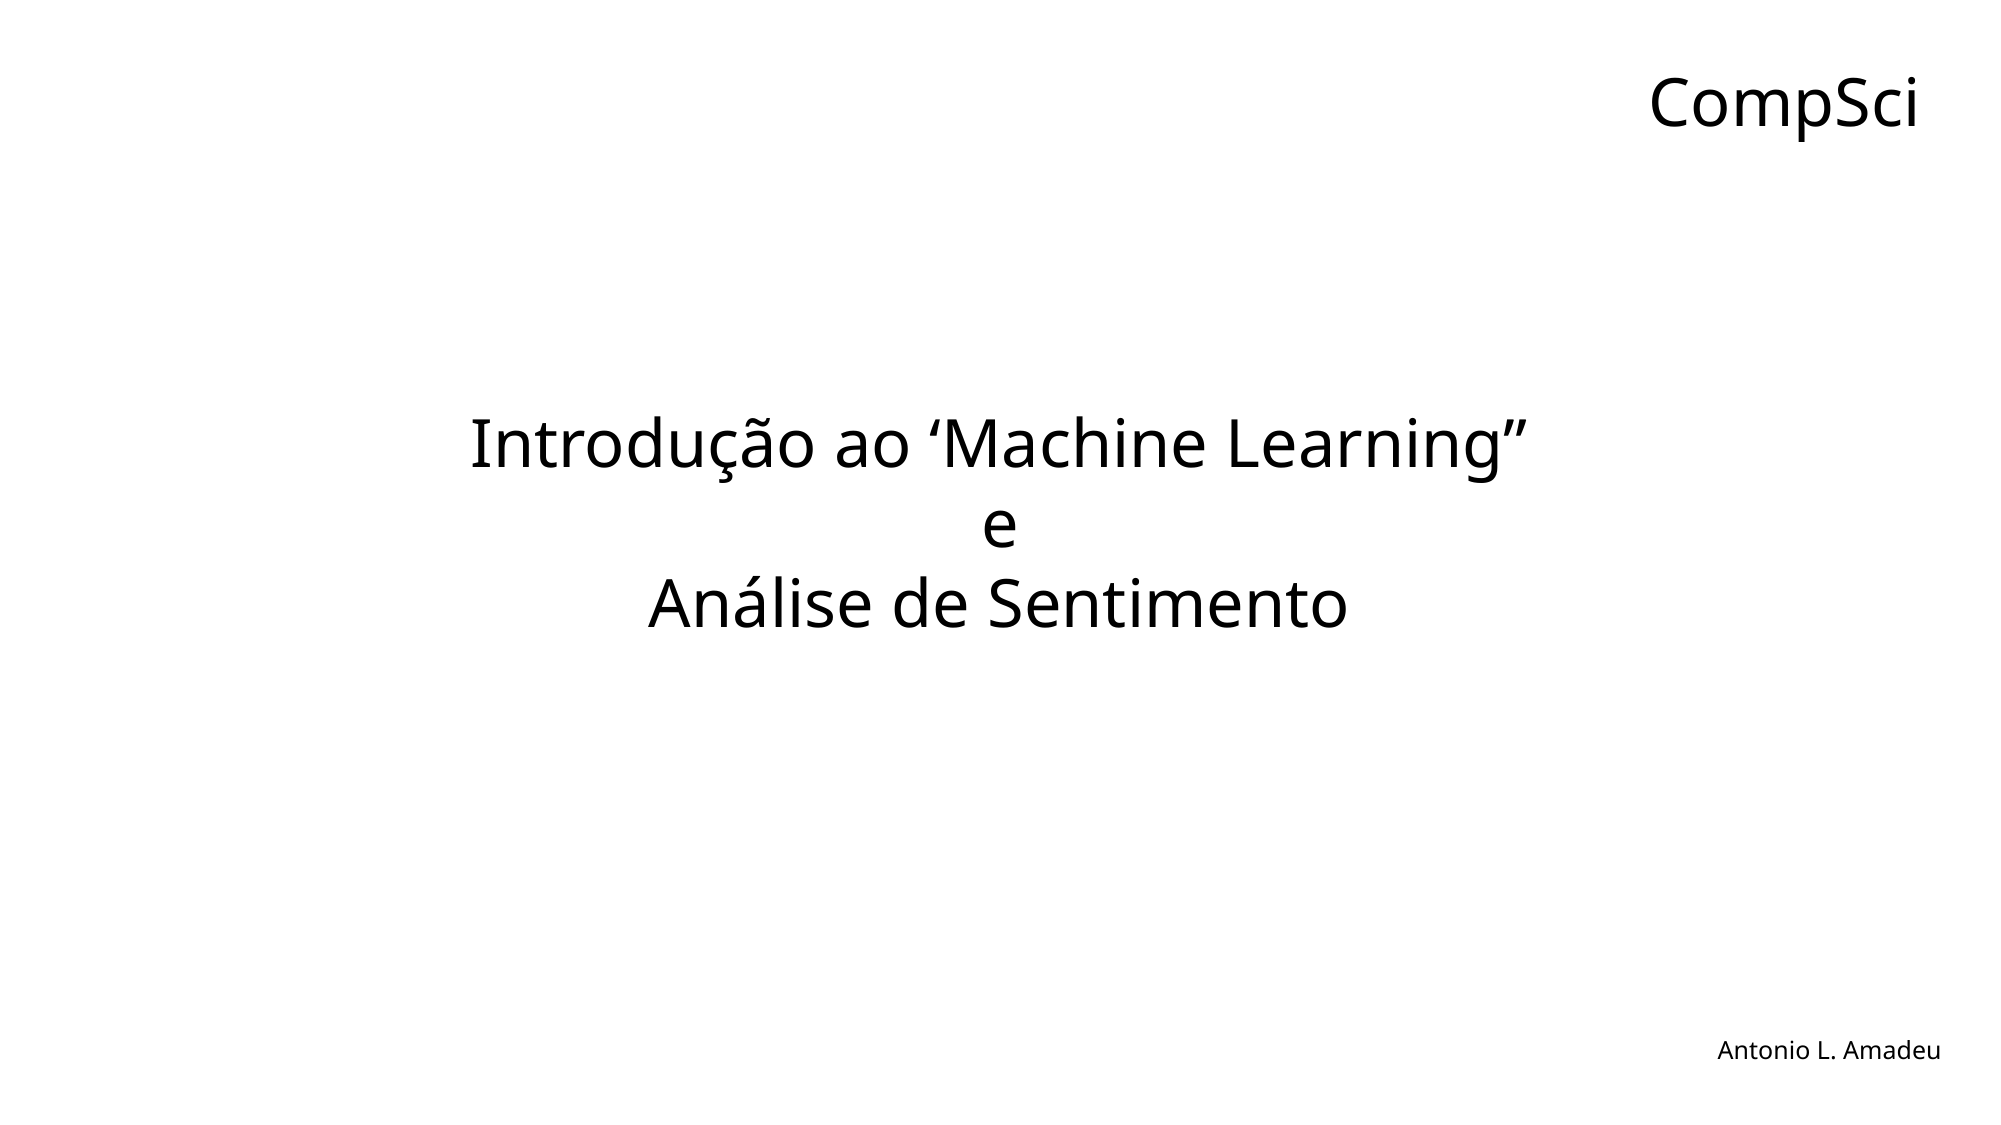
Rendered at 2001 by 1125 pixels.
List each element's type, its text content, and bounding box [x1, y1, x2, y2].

text_box Antonio L. Amadeu [1702, 1027, 1957, 1072]
text_box Introdução ao ‘Machine Learning” e Análise de Sentimento [455, 393, 1544, 648]
text_box CompSci [1634, 52, 1936, 148]
